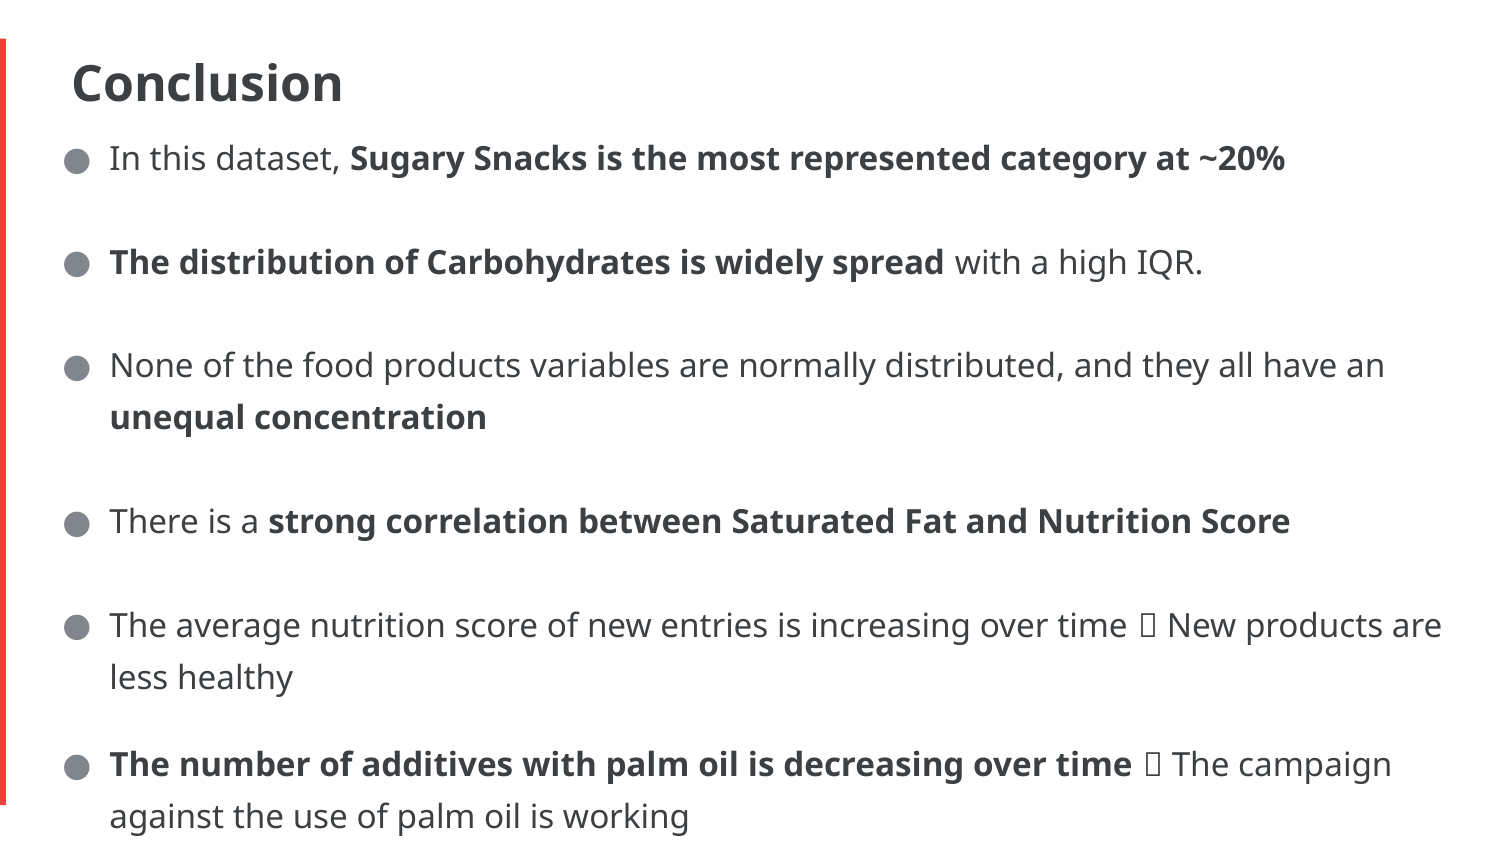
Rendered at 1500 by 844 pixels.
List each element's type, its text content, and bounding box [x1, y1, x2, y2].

title Conclusion [56, 43, 1336, 112]
text_box In this dataset, Sugary Snacks is the most represented category at ~20% The distribution of Carbohydrates is widely spread with a high IQR. None of the food products variables are normally distributed, and they all have an unequal concentration There is a strong correlation between Saturated Fat and Nutrition Score The average nutrition score of new entries is increasing over time  New products are less healthy The number of additives with palm oil is decreasing over time  The campaign against the use of palm oil is working [19, 110, 1481, 794]
